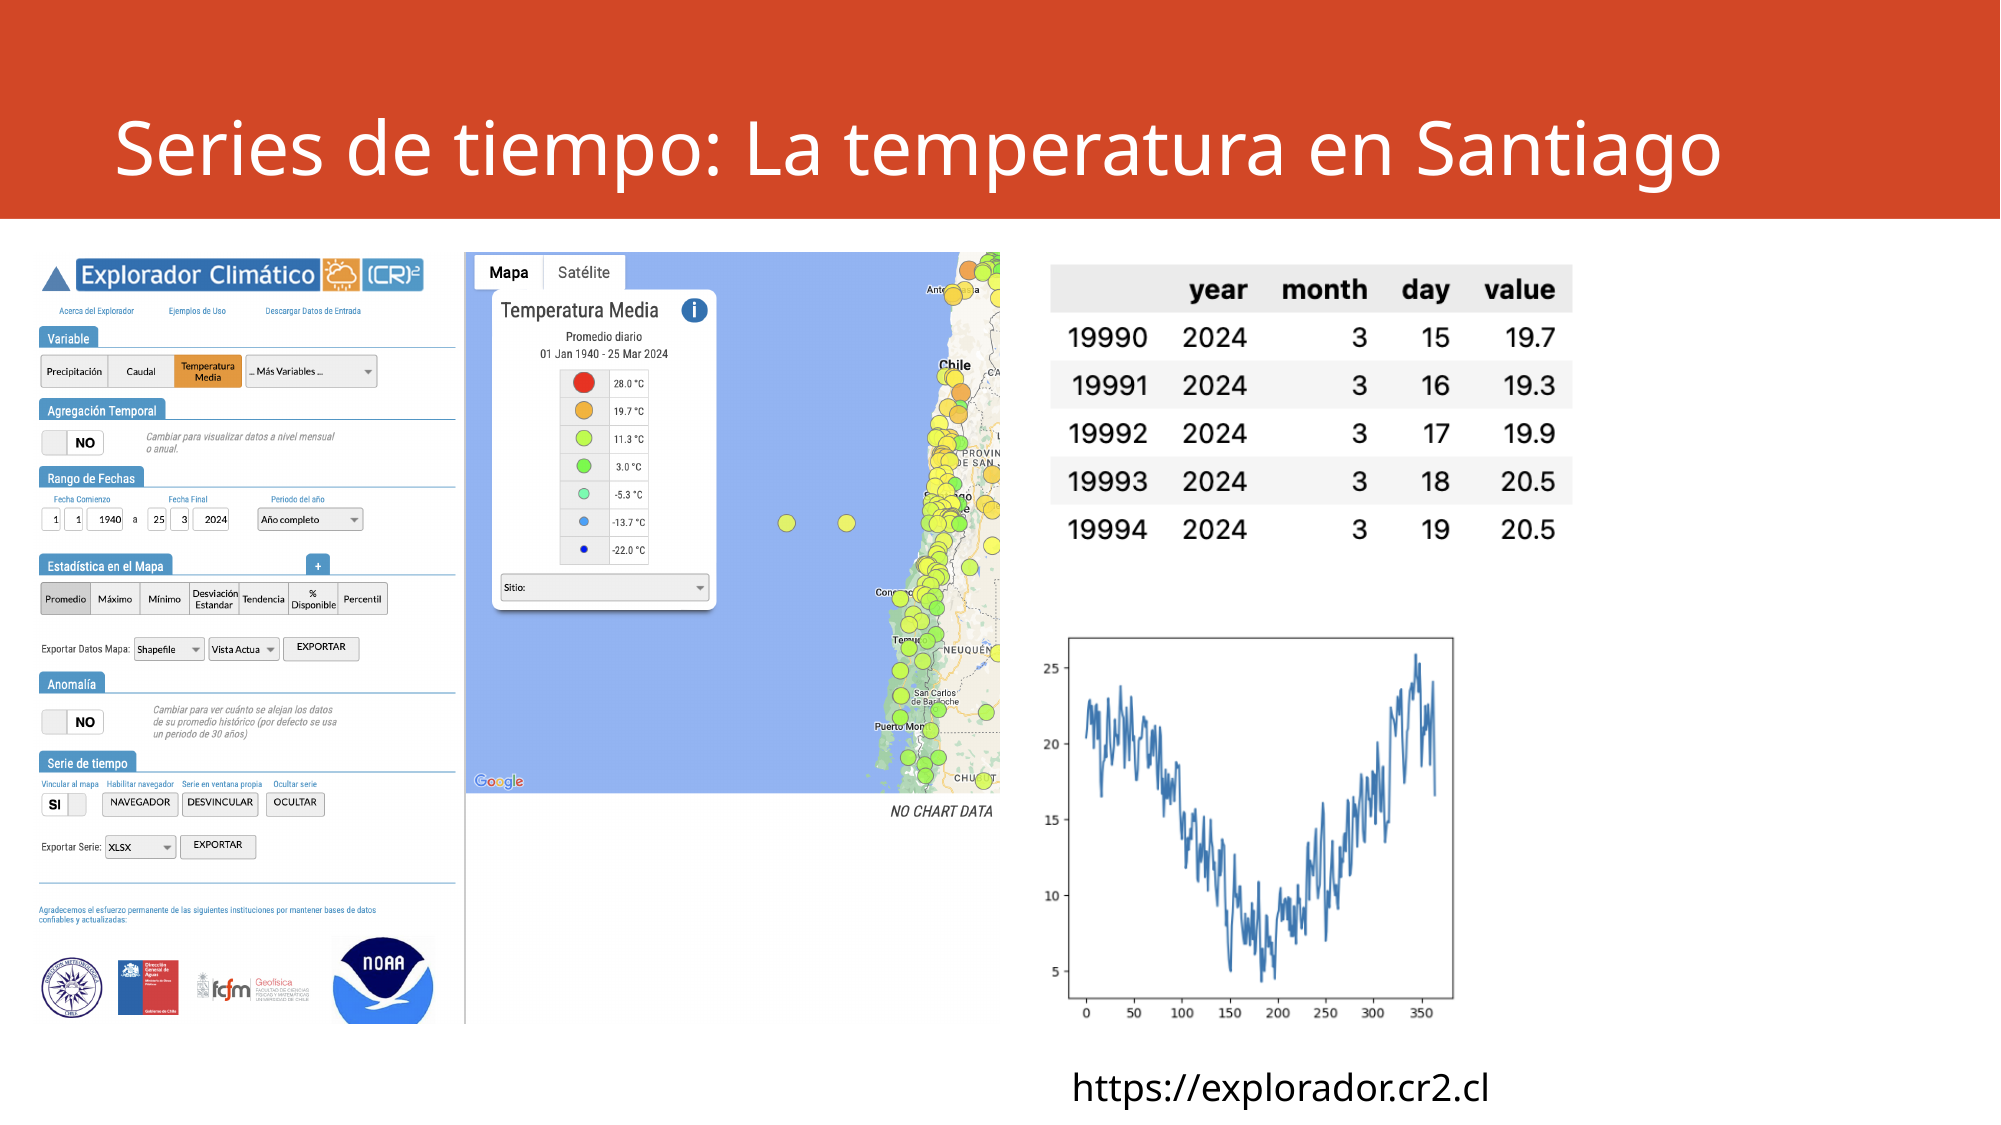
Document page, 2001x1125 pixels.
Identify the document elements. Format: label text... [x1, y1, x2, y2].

picture [1038, 252, 1585, 563]
text_box https://explorador.cr2.cl [1056, 1056, 1526, 1117]
title Series de tiempo: La temperatura en Santiago [99, 0, 1863, 199]
picture [1038, 616, 1470, 1057]
picture [33, 252, 1000, 1024]
